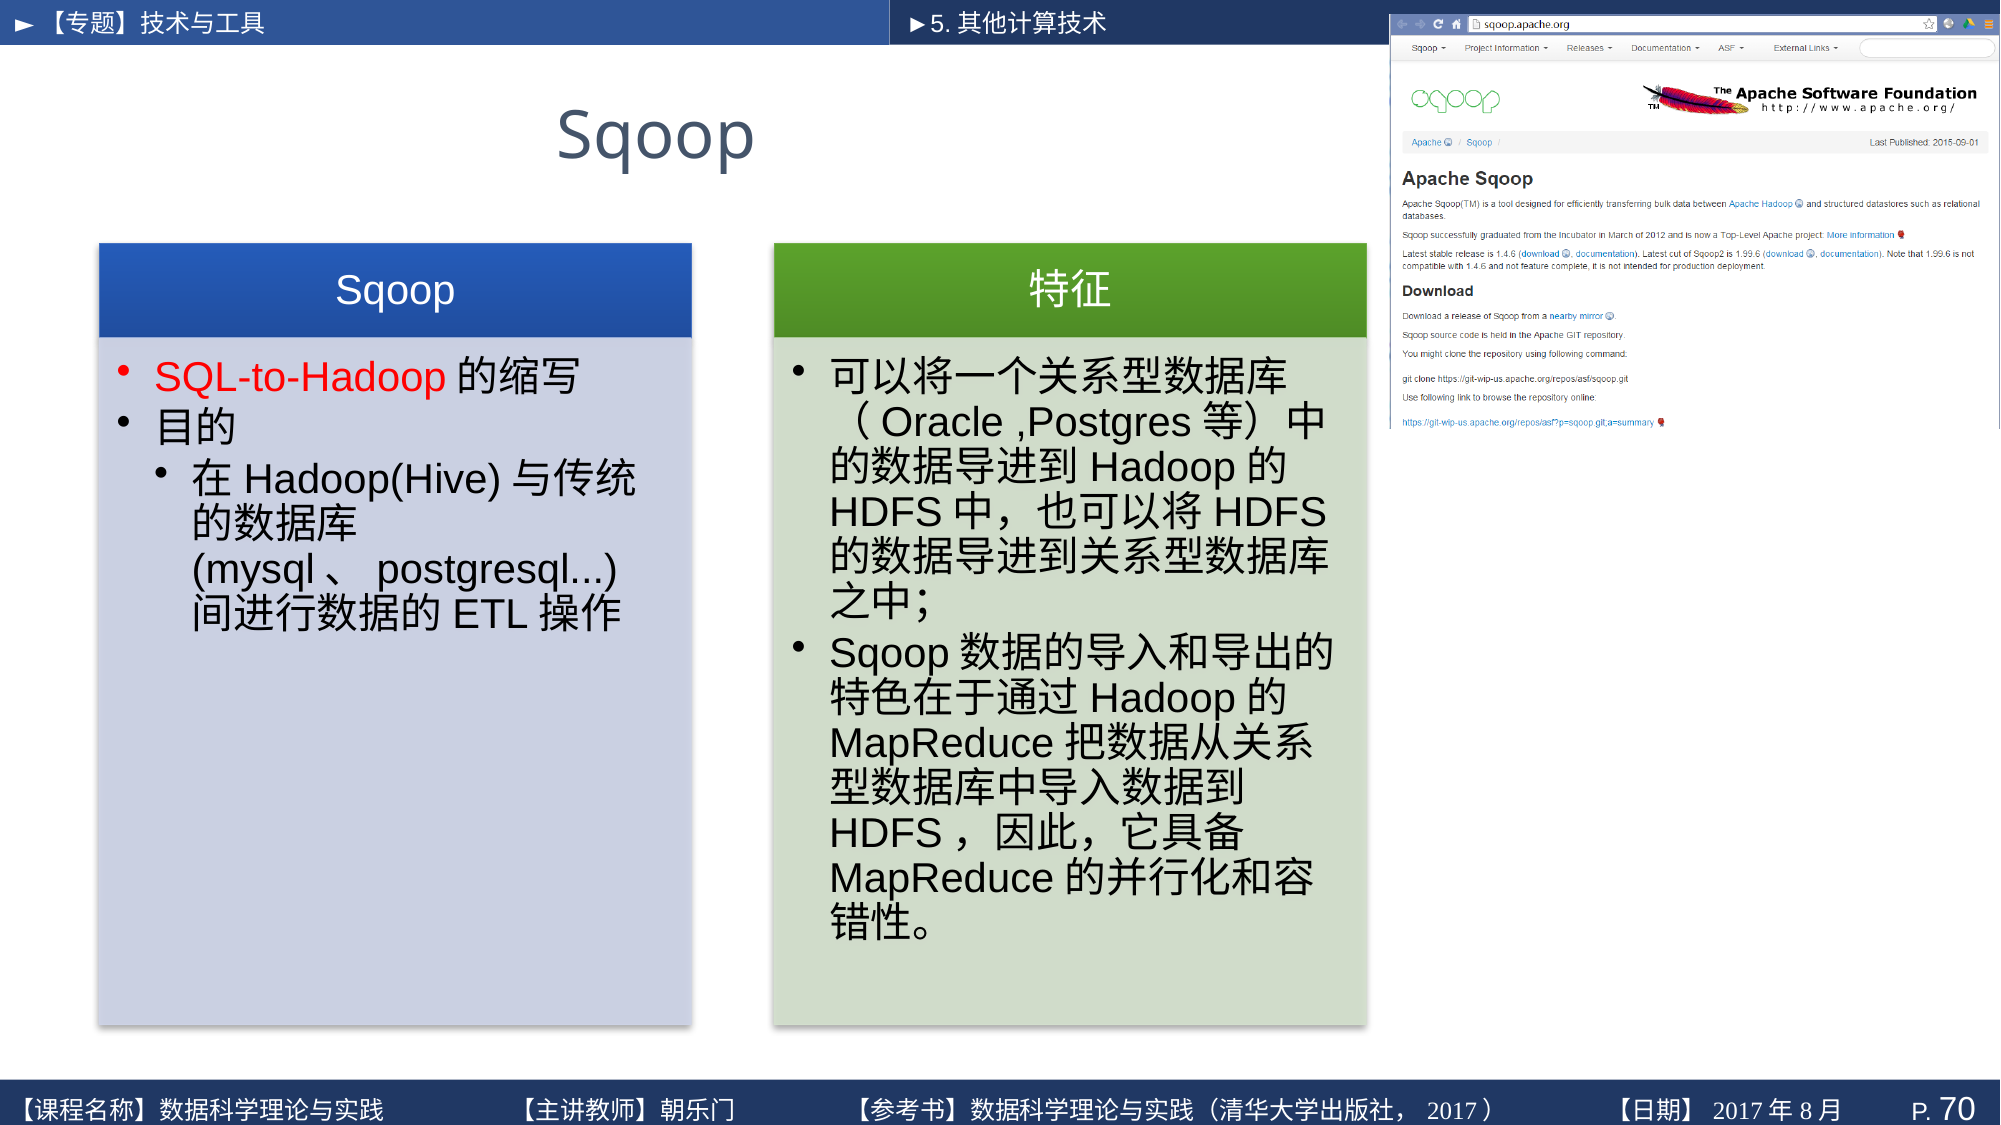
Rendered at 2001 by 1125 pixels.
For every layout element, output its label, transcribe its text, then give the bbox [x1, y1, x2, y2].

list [99, 243, 1367, 1025]
title Sqoop [64, 64, 1249, 200]
list ►【专题】技术与工具 [0, 0, 725, 43]
picture [1389, 14, 2000, 429]
list ►5.其他计算技术 [890, 0, 1249, 43]
